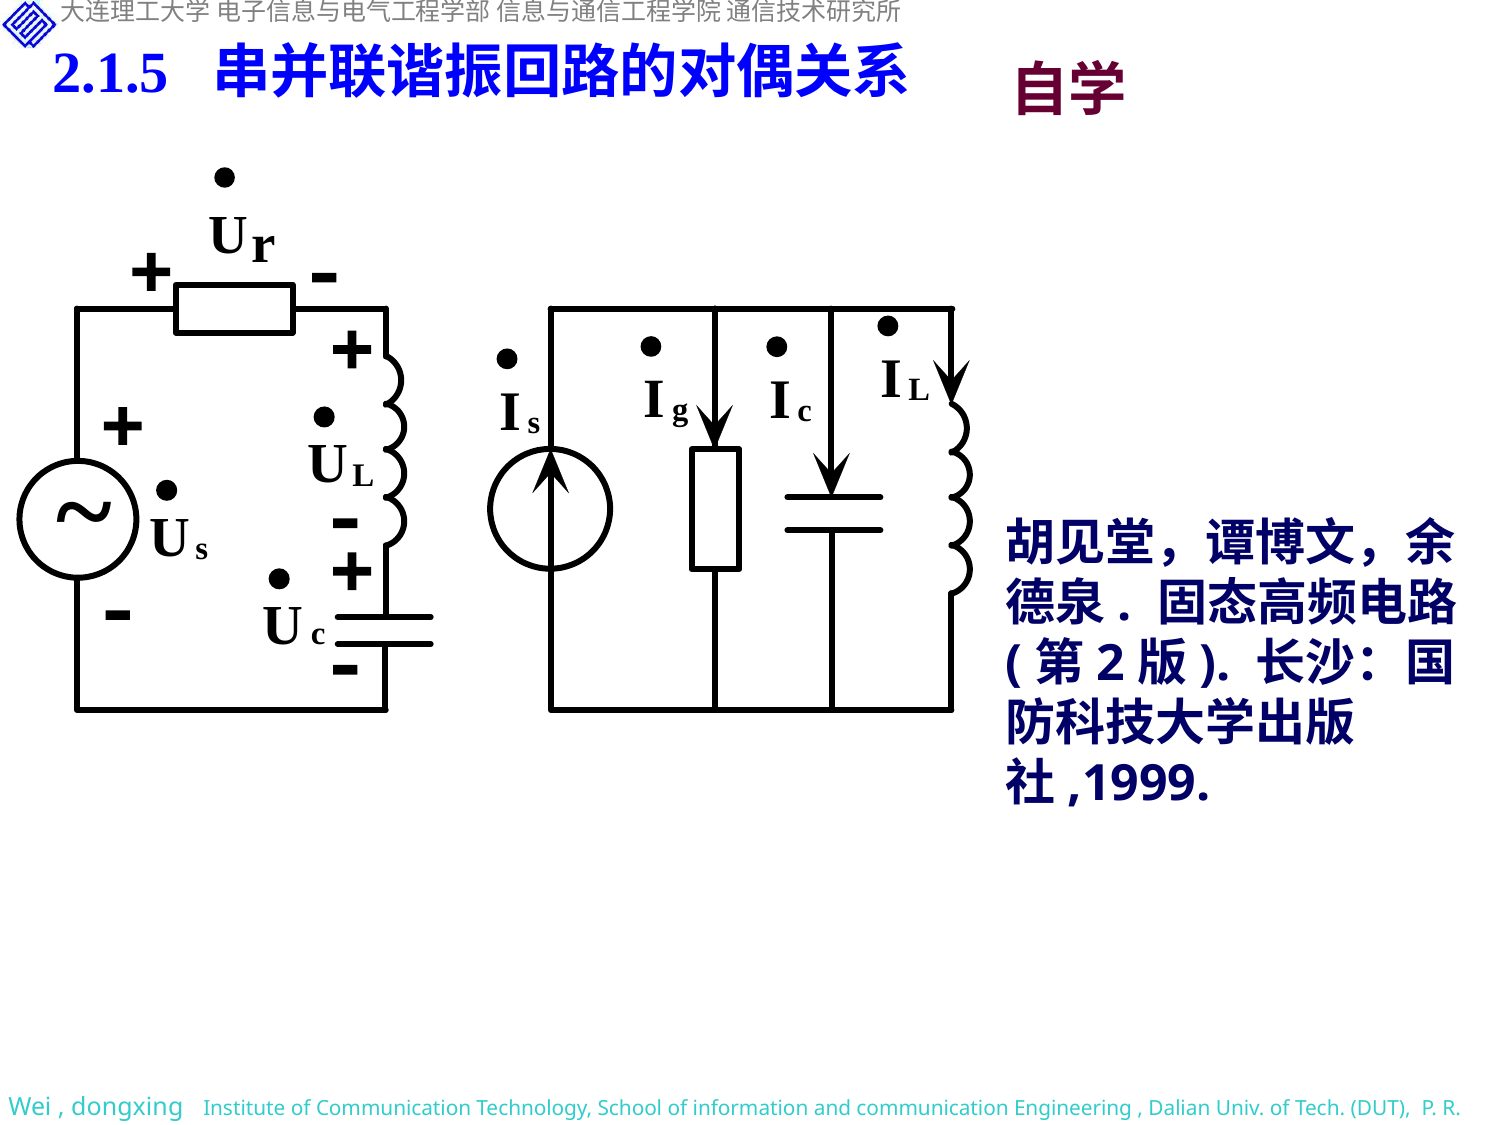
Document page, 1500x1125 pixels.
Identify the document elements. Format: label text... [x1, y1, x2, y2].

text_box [4, 128, 985, 726]
text_box 胡见堂，谭博文，余德泉. 固态高频电路(第2版). 长沙：国防科技大学出版社,1999. [991, 503, 1495, 819]
picture [0, 0, 59, 49]
text_box 2.1.5 串并联谐振回路的对偶关系 [37, 37, 1125, 100]
text_box 自学 [996, 44, 1270, 130]
